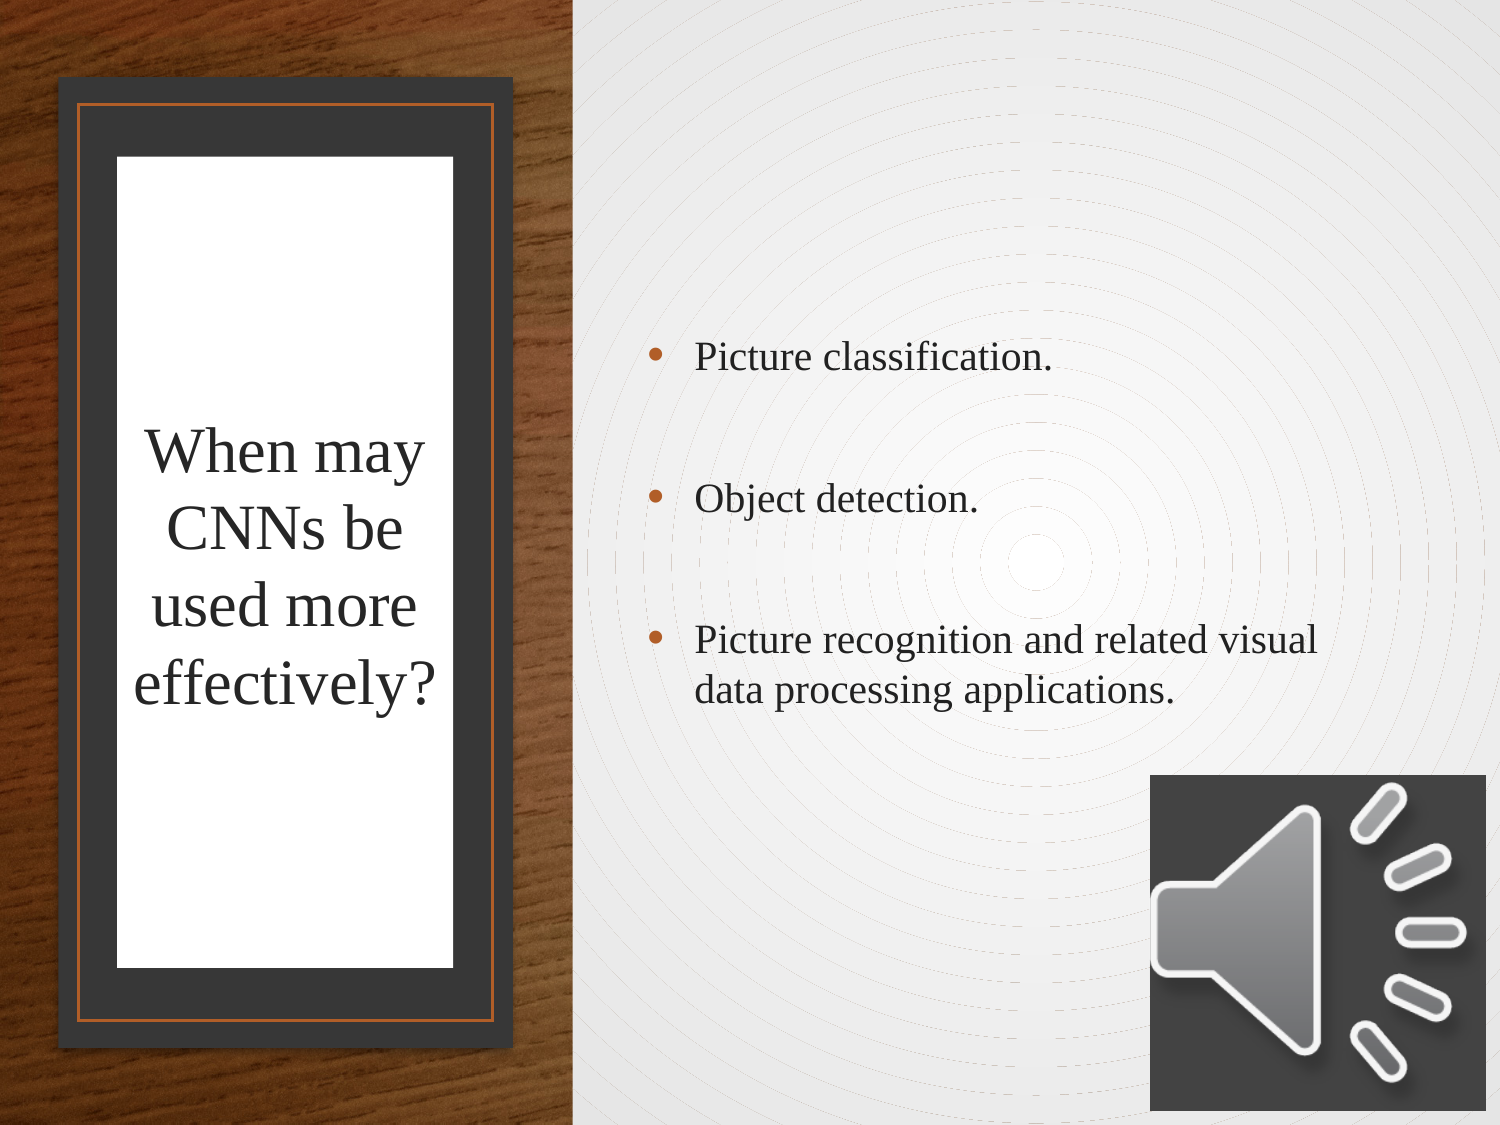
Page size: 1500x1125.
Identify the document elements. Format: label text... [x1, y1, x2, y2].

list Picture classification. Object detection. Picture recognition and related visual data processing applications. [632, 77, 1365, 964]
picture [1148, 773, 1487, 1112]
text_box [78, 103, 493, 1021]
text_box [0, 0, 571, 1125]
title When may CNNs be used more effectively? [117, 156, 454, 968]
text_box [571, 0, 1500, 1125]
text_box [57, 76, 514, 1049]
